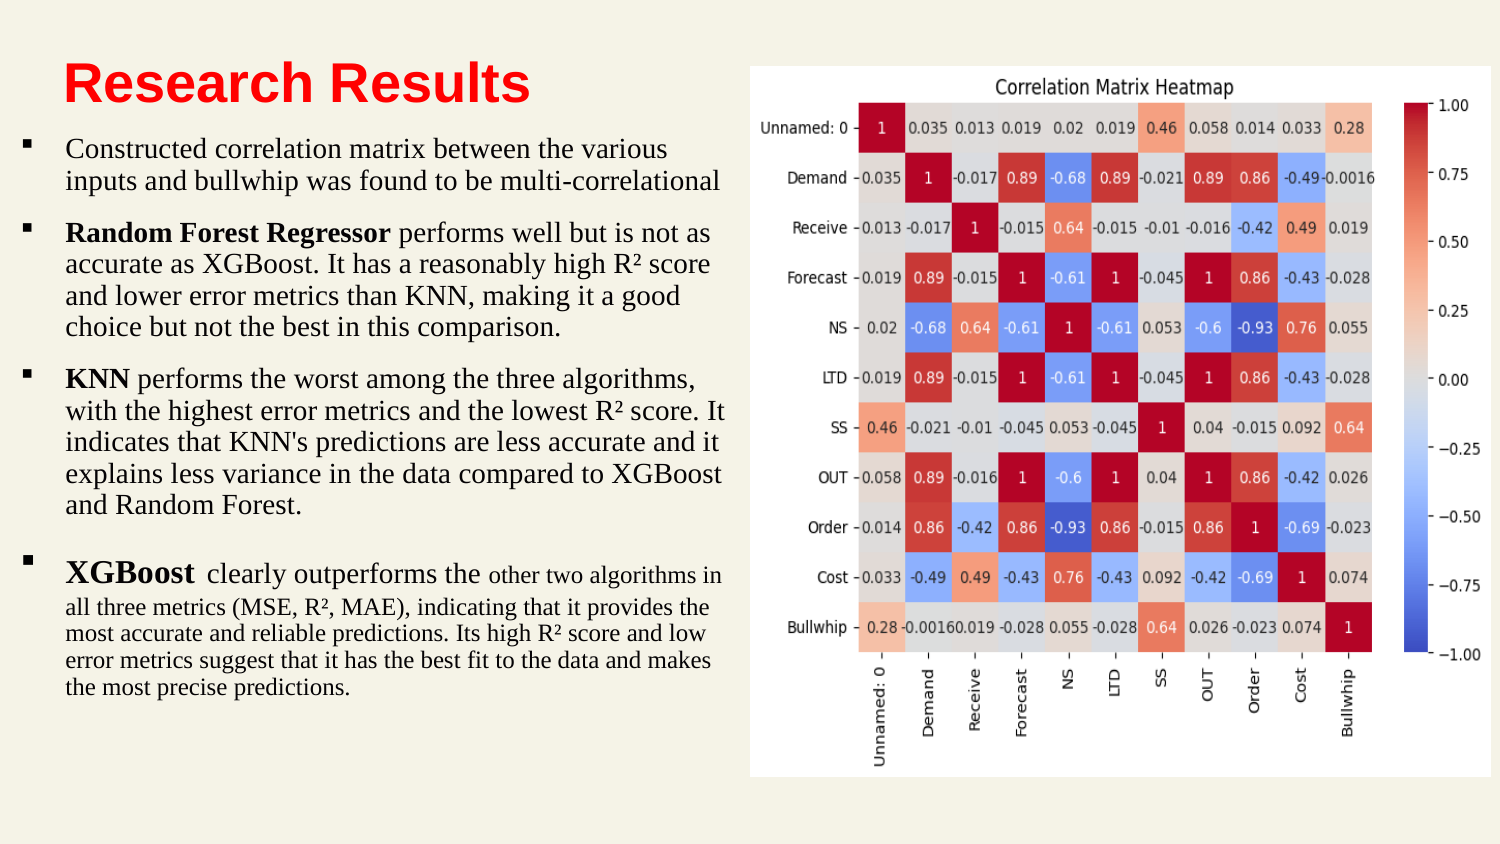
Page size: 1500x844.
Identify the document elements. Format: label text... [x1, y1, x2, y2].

picture [749, 66, 1491, 778]
title Research Results [63, 46, 1437, 114]
text_box Constructed correlation matrix between the various inputs and bullwhip was found to be multi-correlational Random Forest Regressor performs well but is not as accurate as XGBoost. It has a reasonably high R² score and lower error metrics than KNN, making it a good choice but not the best in this comparison. KNN performs the worst among the three algorithms, with the highest error metrics and the lowest R² score. It indicates that KNN's predictions are less accurate and it explains less variance in the data compared to XGBoost and Random Forest. XGBoost clearly outperforms the other two algorithms in all three metrics (MSE, R², MAE), indicating that it provides the most accurate and reliable predictions. Its high R² score and low error metrics suggest that it has the best fit to the data and makes the most precise predictions. [20, 133, 726, 824]
